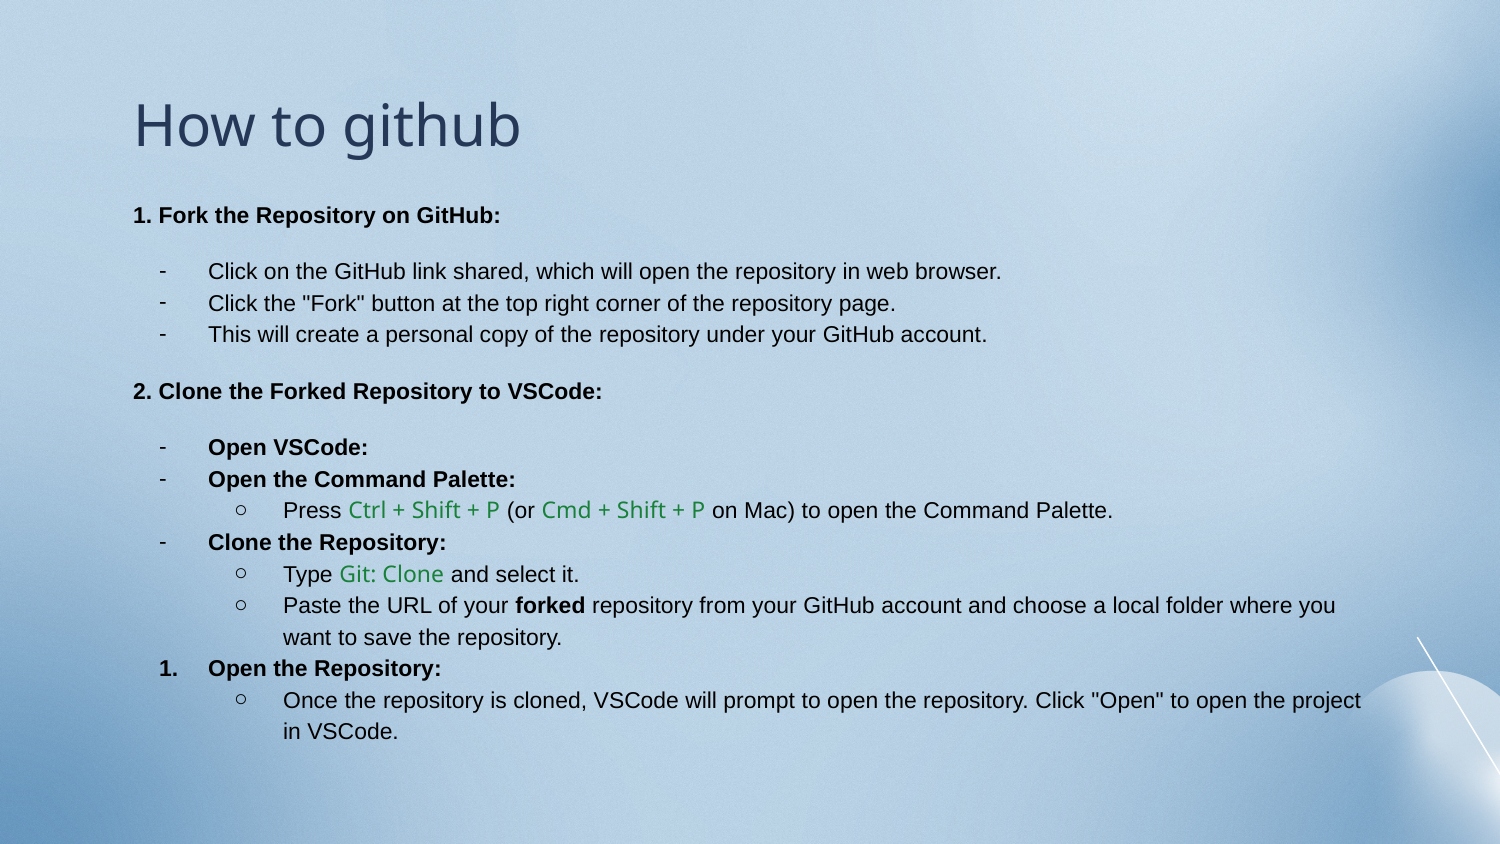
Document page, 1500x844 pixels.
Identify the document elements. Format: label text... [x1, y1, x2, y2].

title How to github [118, 72, 1382, 167]
list 1. Fork the Repository on GitHub: Click on the GitHub link shared, which will open the repository in web browser. Click the "Fork" button at the top right corner of the repository page. This will create a personal copy of the repository under your GitHub account. 2. Clone the Forked Repository to VSCode: Open VSCode: Open the Command Palette: Press Ctrl + Shift + P (or Cmd + Shift + P on Mac) to open the Command Palette. Clone the Repository: Type Git: Clone and select it. Paste the URL of your forked repository from your GitHub account and choose a local folder where you want to save the repository. Open the Repository: Once the repository is cloned, VSCode will prompt to open the repository. Click "Open" to open the project in VSCode. [118, 181, 1382, 780]
picture [0, 0, 1500, 844]
